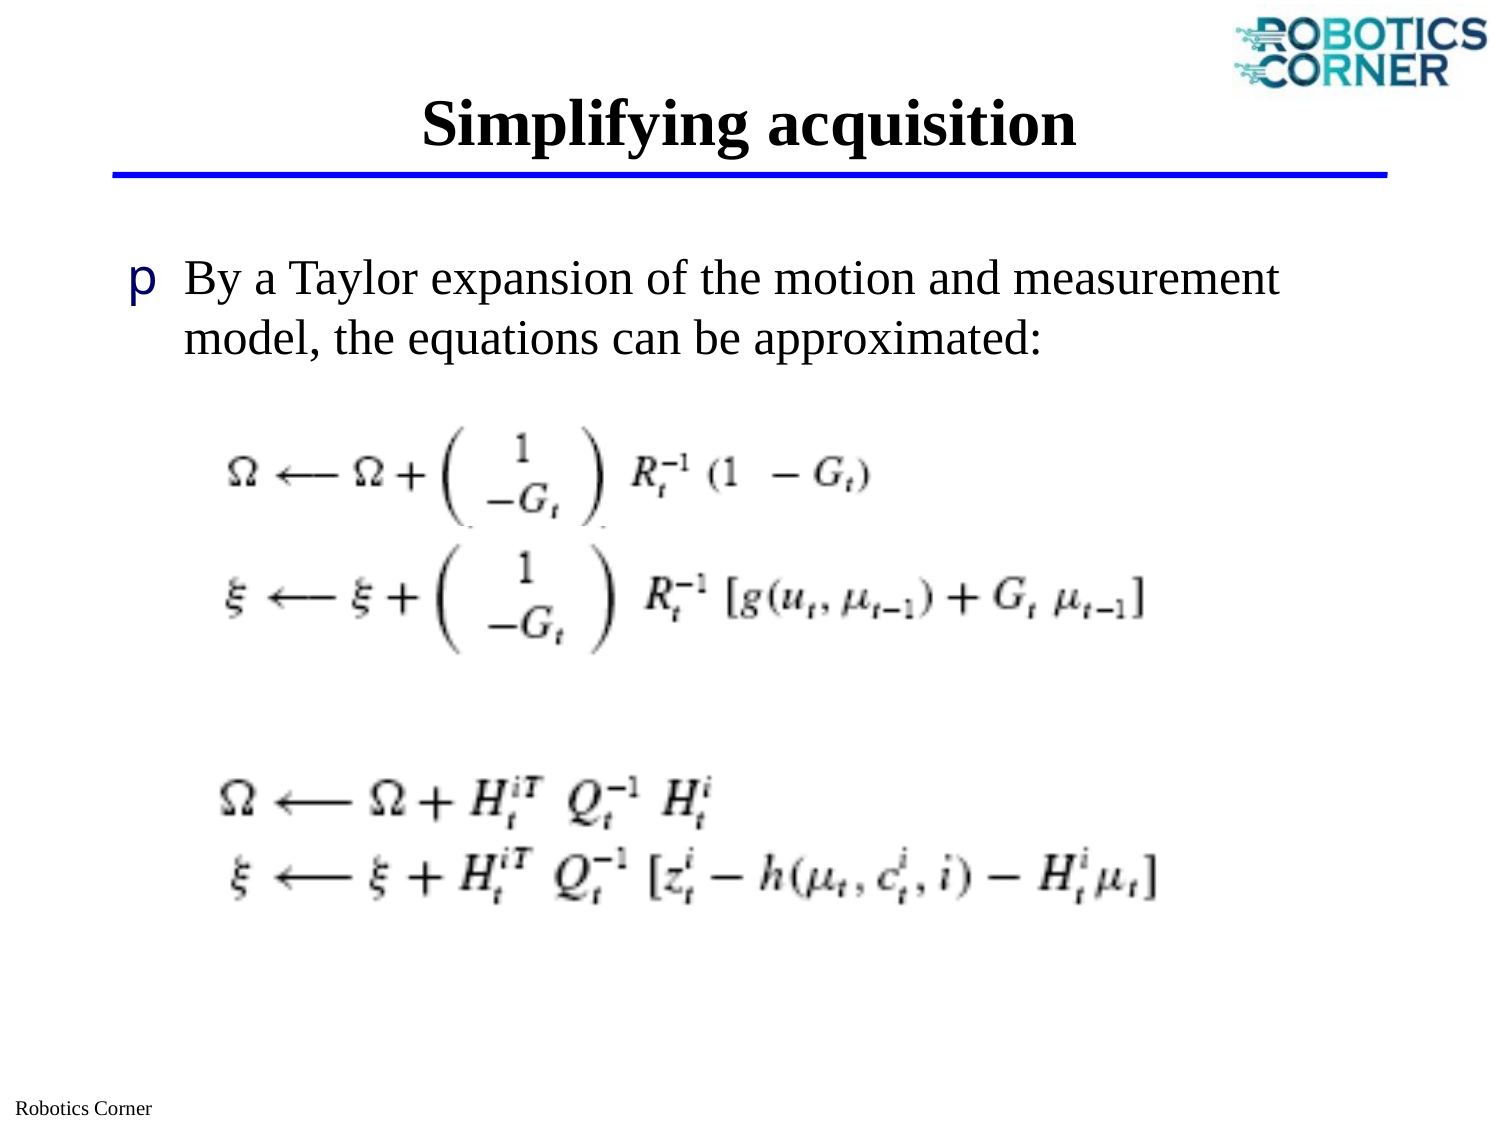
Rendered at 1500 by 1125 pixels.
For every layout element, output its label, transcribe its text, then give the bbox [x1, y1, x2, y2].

picture [183, 764, 1170, 938]
picture [185, 410, 1160, 662]
title Simplifying acquisition [112, 62, 1388, 175]
list By a Taylor expansion of the motion and measurement model, the equations can be approximated: [112, 237, 1388, 1038]
footer Robotics Corner [0, 1087, 925, 1125]
picture [1232, 4, 1490, 102]
